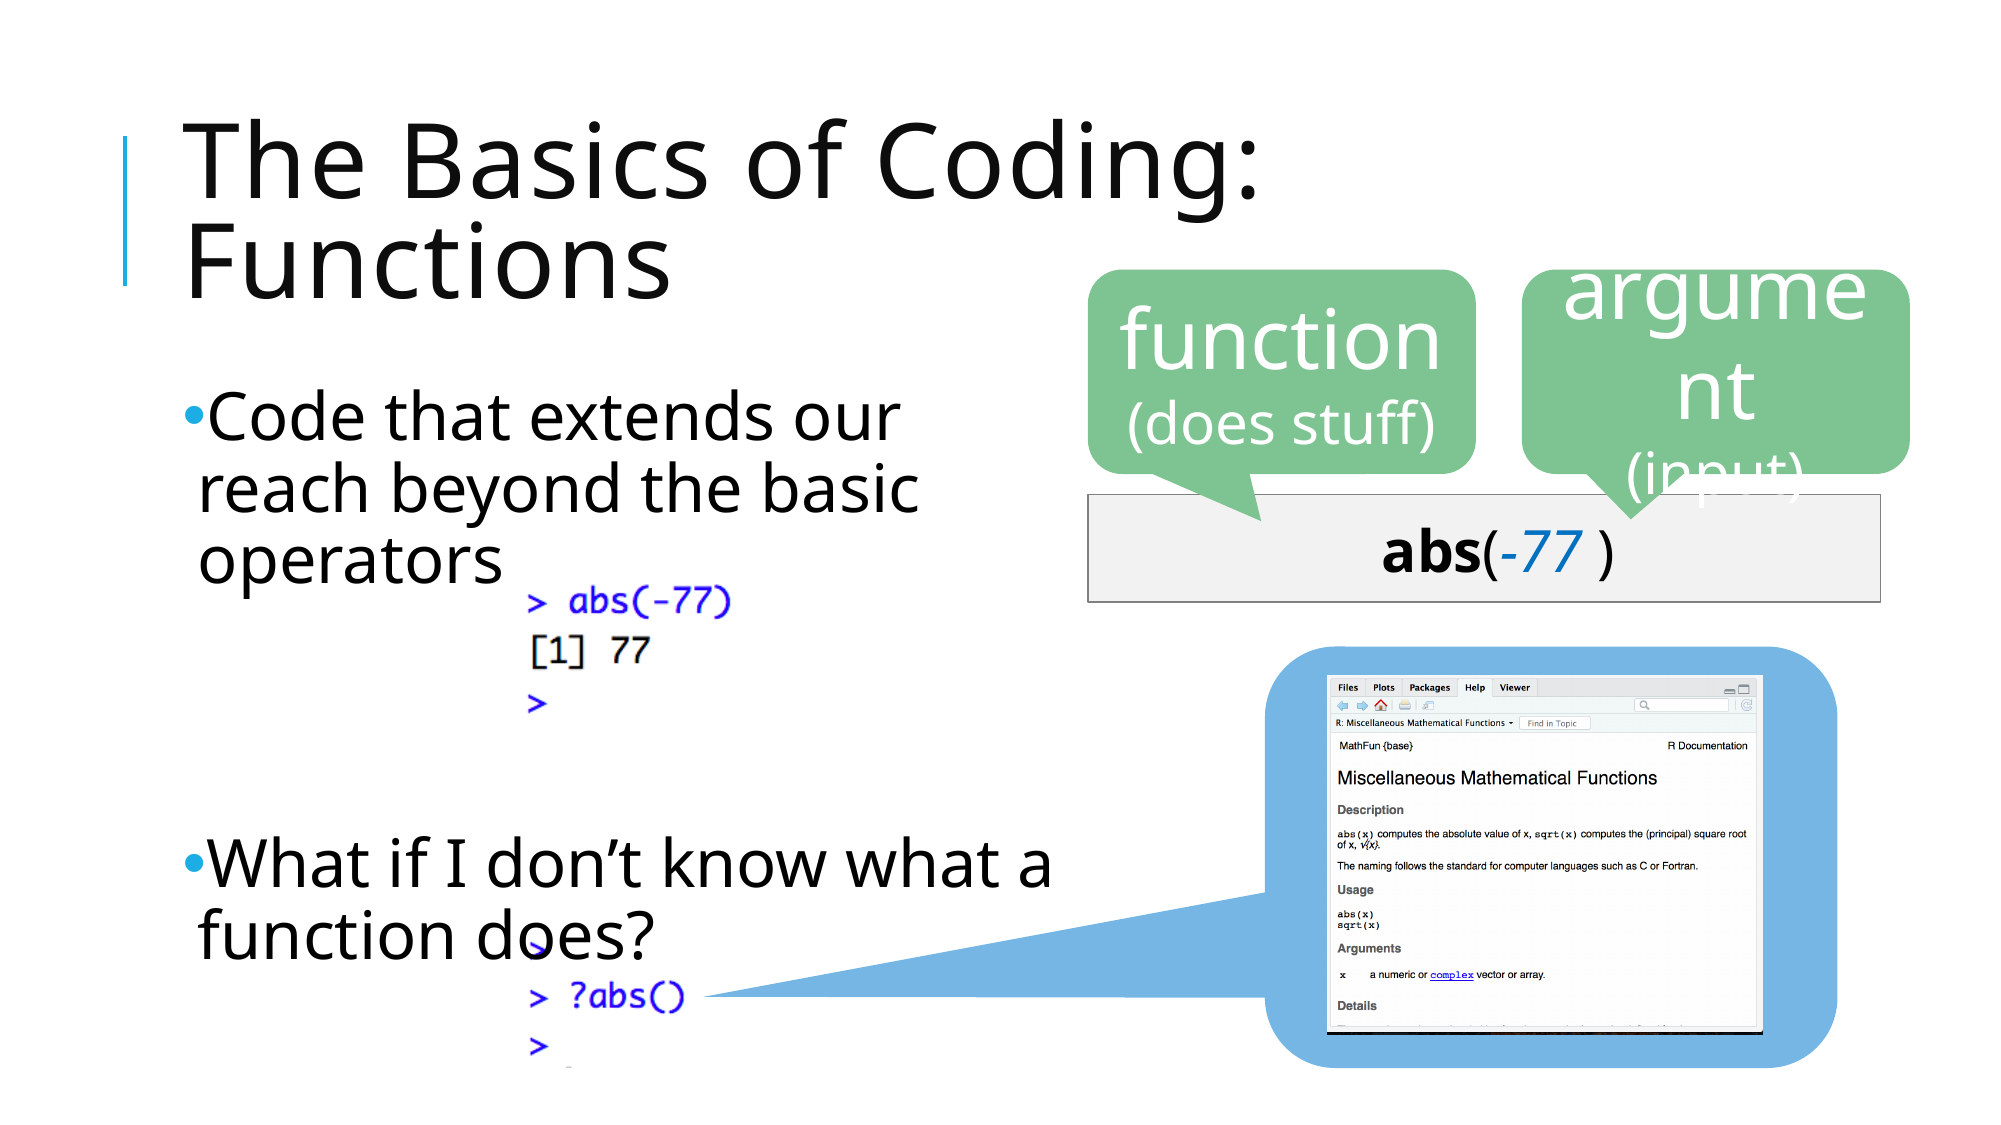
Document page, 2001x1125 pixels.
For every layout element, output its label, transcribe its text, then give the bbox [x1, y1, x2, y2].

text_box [1264, 646, 1838, 1069]
picture [513, 579, 756, 743]
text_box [1087, 231, 1477, 510]
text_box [1087, 494, 1881, 603]
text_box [1521, 231, 1911, 510]
text_box Code that extends our reach beyond the basic operators What if I don’t know what a function does? [168, 374, 1097, 1035]
title The Basics of Coding: Functions [168, 96, 1763, 342]
picture [513, 926, 756, 1069]
